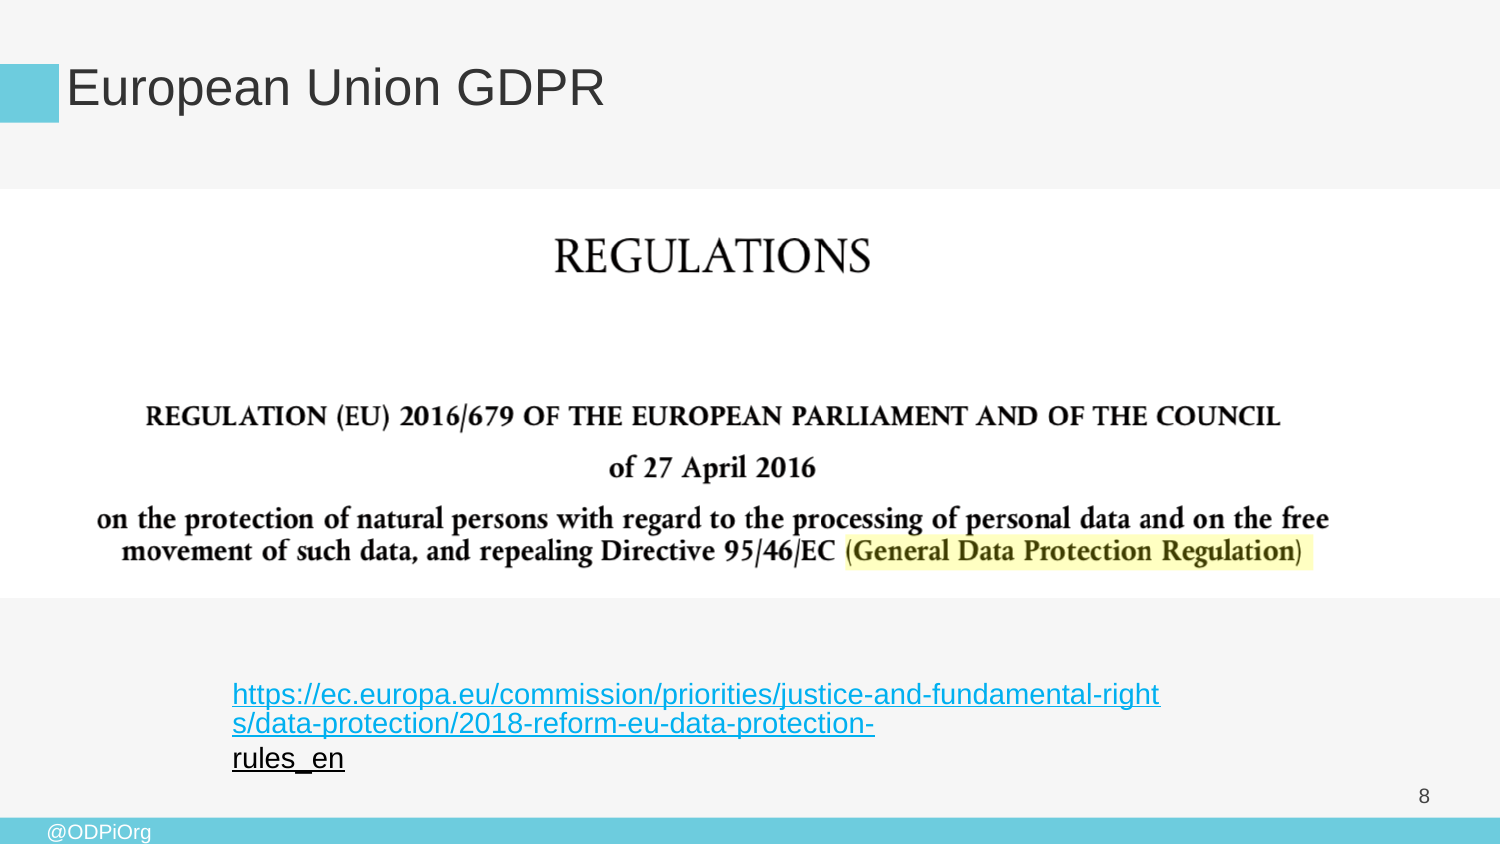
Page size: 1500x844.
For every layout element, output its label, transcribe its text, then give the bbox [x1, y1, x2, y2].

picture [0, 189, 1500, 598]
text_box https://ec.europa.eu/commission/priorities/justice-and-fundamental-rights/data-protection/2018-reform-eu-data-protection-rules_en [217, 667, 1181, 753]
title European Union GDPR [51, 37, 1449, 131]
slide_number 8 [1403, 762, 1494, 828]
